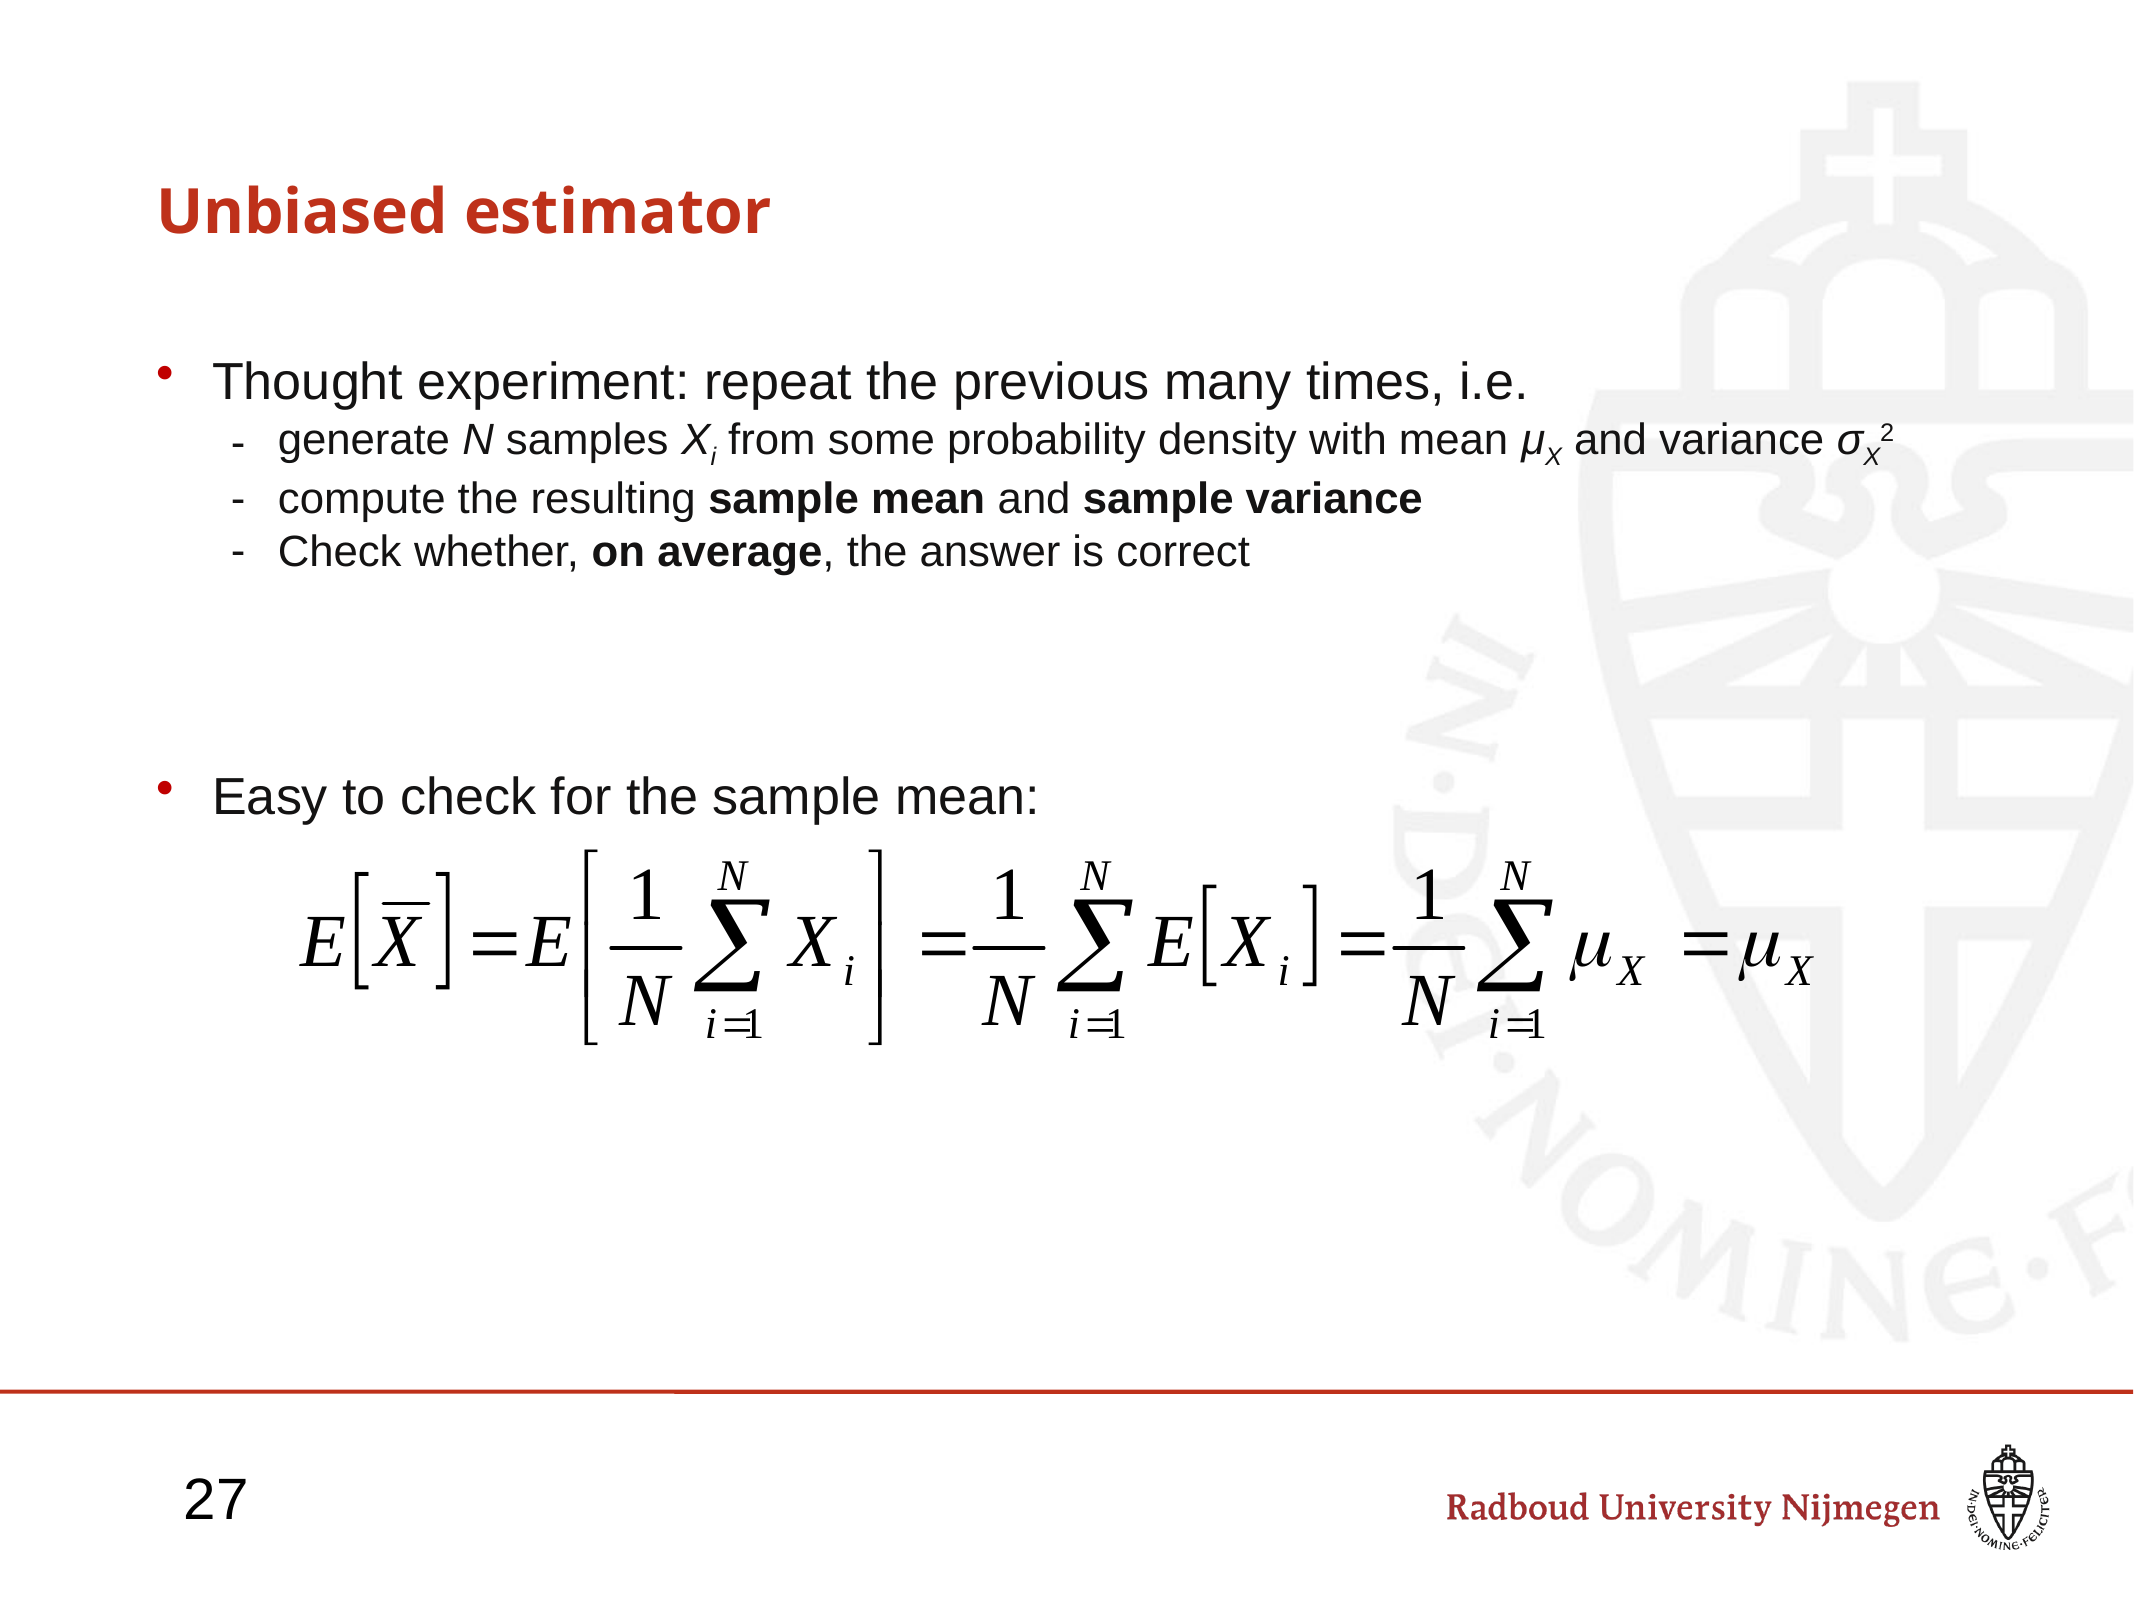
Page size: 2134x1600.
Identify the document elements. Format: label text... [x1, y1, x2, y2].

picture [0, 1394, 2134, 1600]
picture [0, 0, 2134, 1389]
list Thought experiment: repeat the previous many times, i.e. generate N samples Xi from some probability density with mean μX and variance σX2 compute the resulting sample mean and sample variance Check whether, on average, the answer is correct Easy to check for the sample mean: [147, 339, 1961, 1325]
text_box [286, 835, 1831, 1061]
slide_number 27 [168, 1453, 667, 1540]
title Unbiased estimator [147, 162, 1961, 336]
